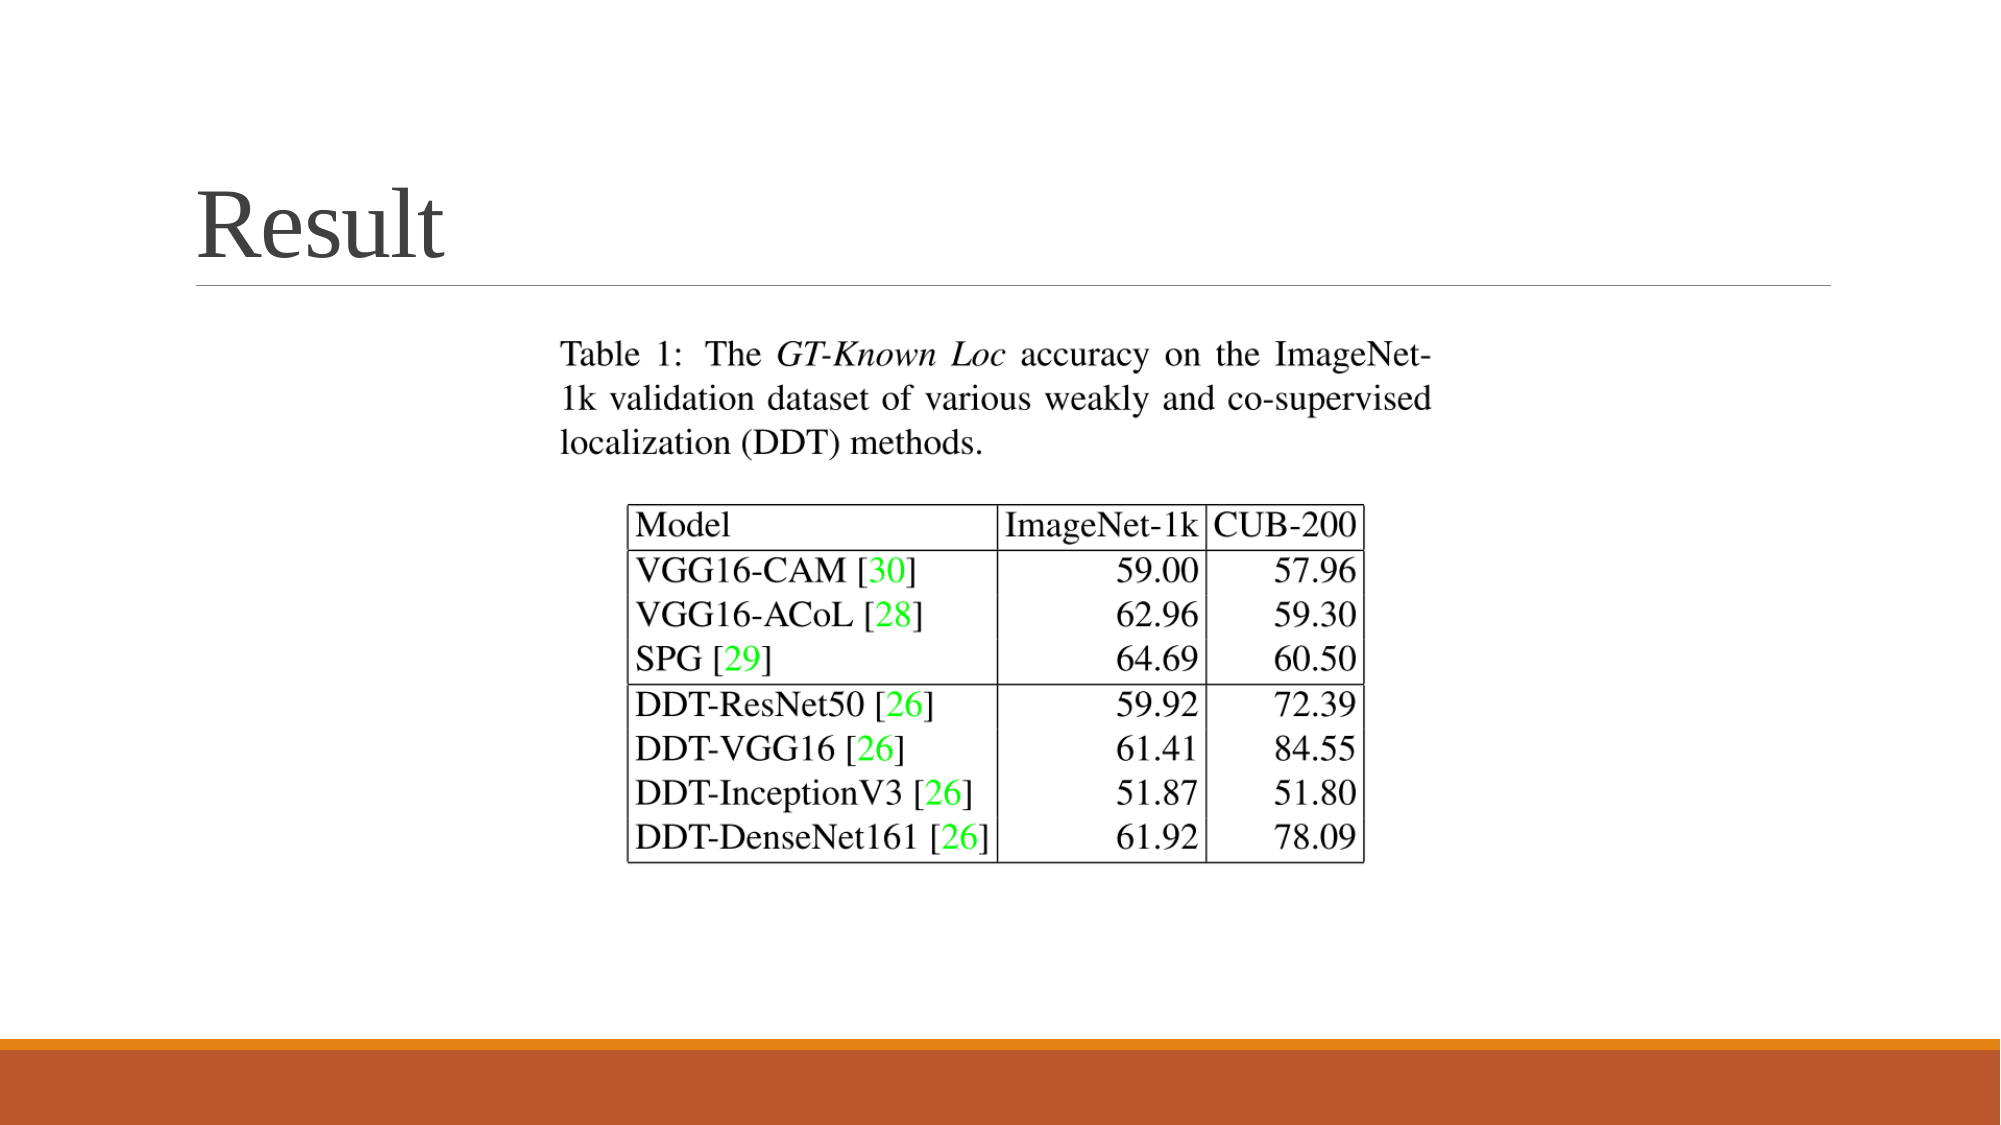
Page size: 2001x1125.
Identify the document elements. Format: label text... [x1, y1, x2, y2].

title Result [180, 47, 1830, 285]
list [540, 315, 1460, 879]
